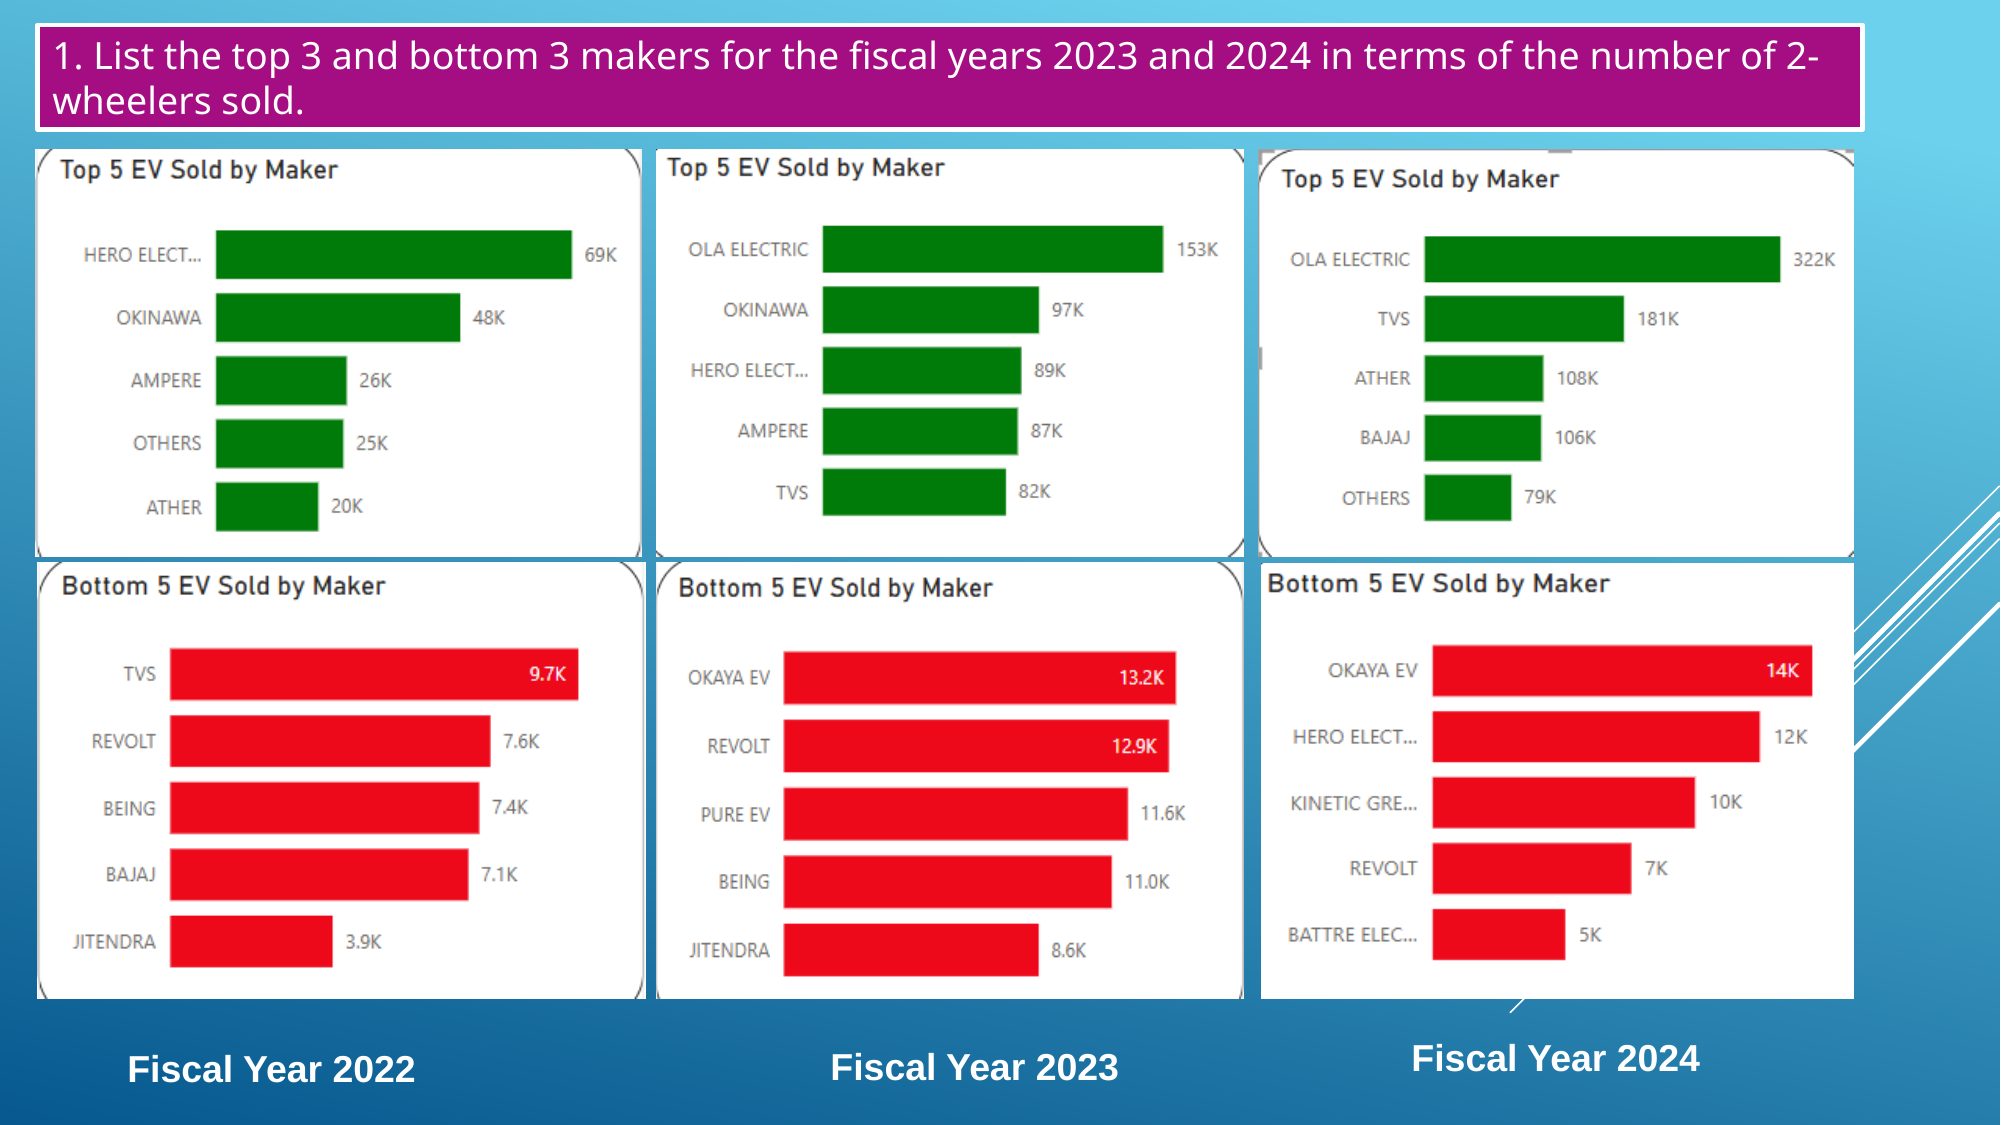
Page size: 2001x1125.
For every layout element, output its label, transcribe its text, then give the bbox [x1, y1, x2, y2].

picture [37, 562, 646, 999]
picture [1257, 149, 1854, 557]
text_box Fiscal Year 2024 [1396, 1026, 1715, 1086]
picture [655, 562, 1244, 999]
text_box 1. List the top 3 and bottom 3 makers for the fiscal years 2023 and 2024 in terms of the number of 2-wheelers sold. [35, 23, 1865, 132]
picture [1261, 563, 1854, 999]
picture [655, 149, 1244, 557]
text_box Fiscal Year 2023 [815, 1035, 1134, 1096]
picture [35, 149, 643, 557]
text_box Fiscal Year 2022 [112, 1037, 450, 1098]
